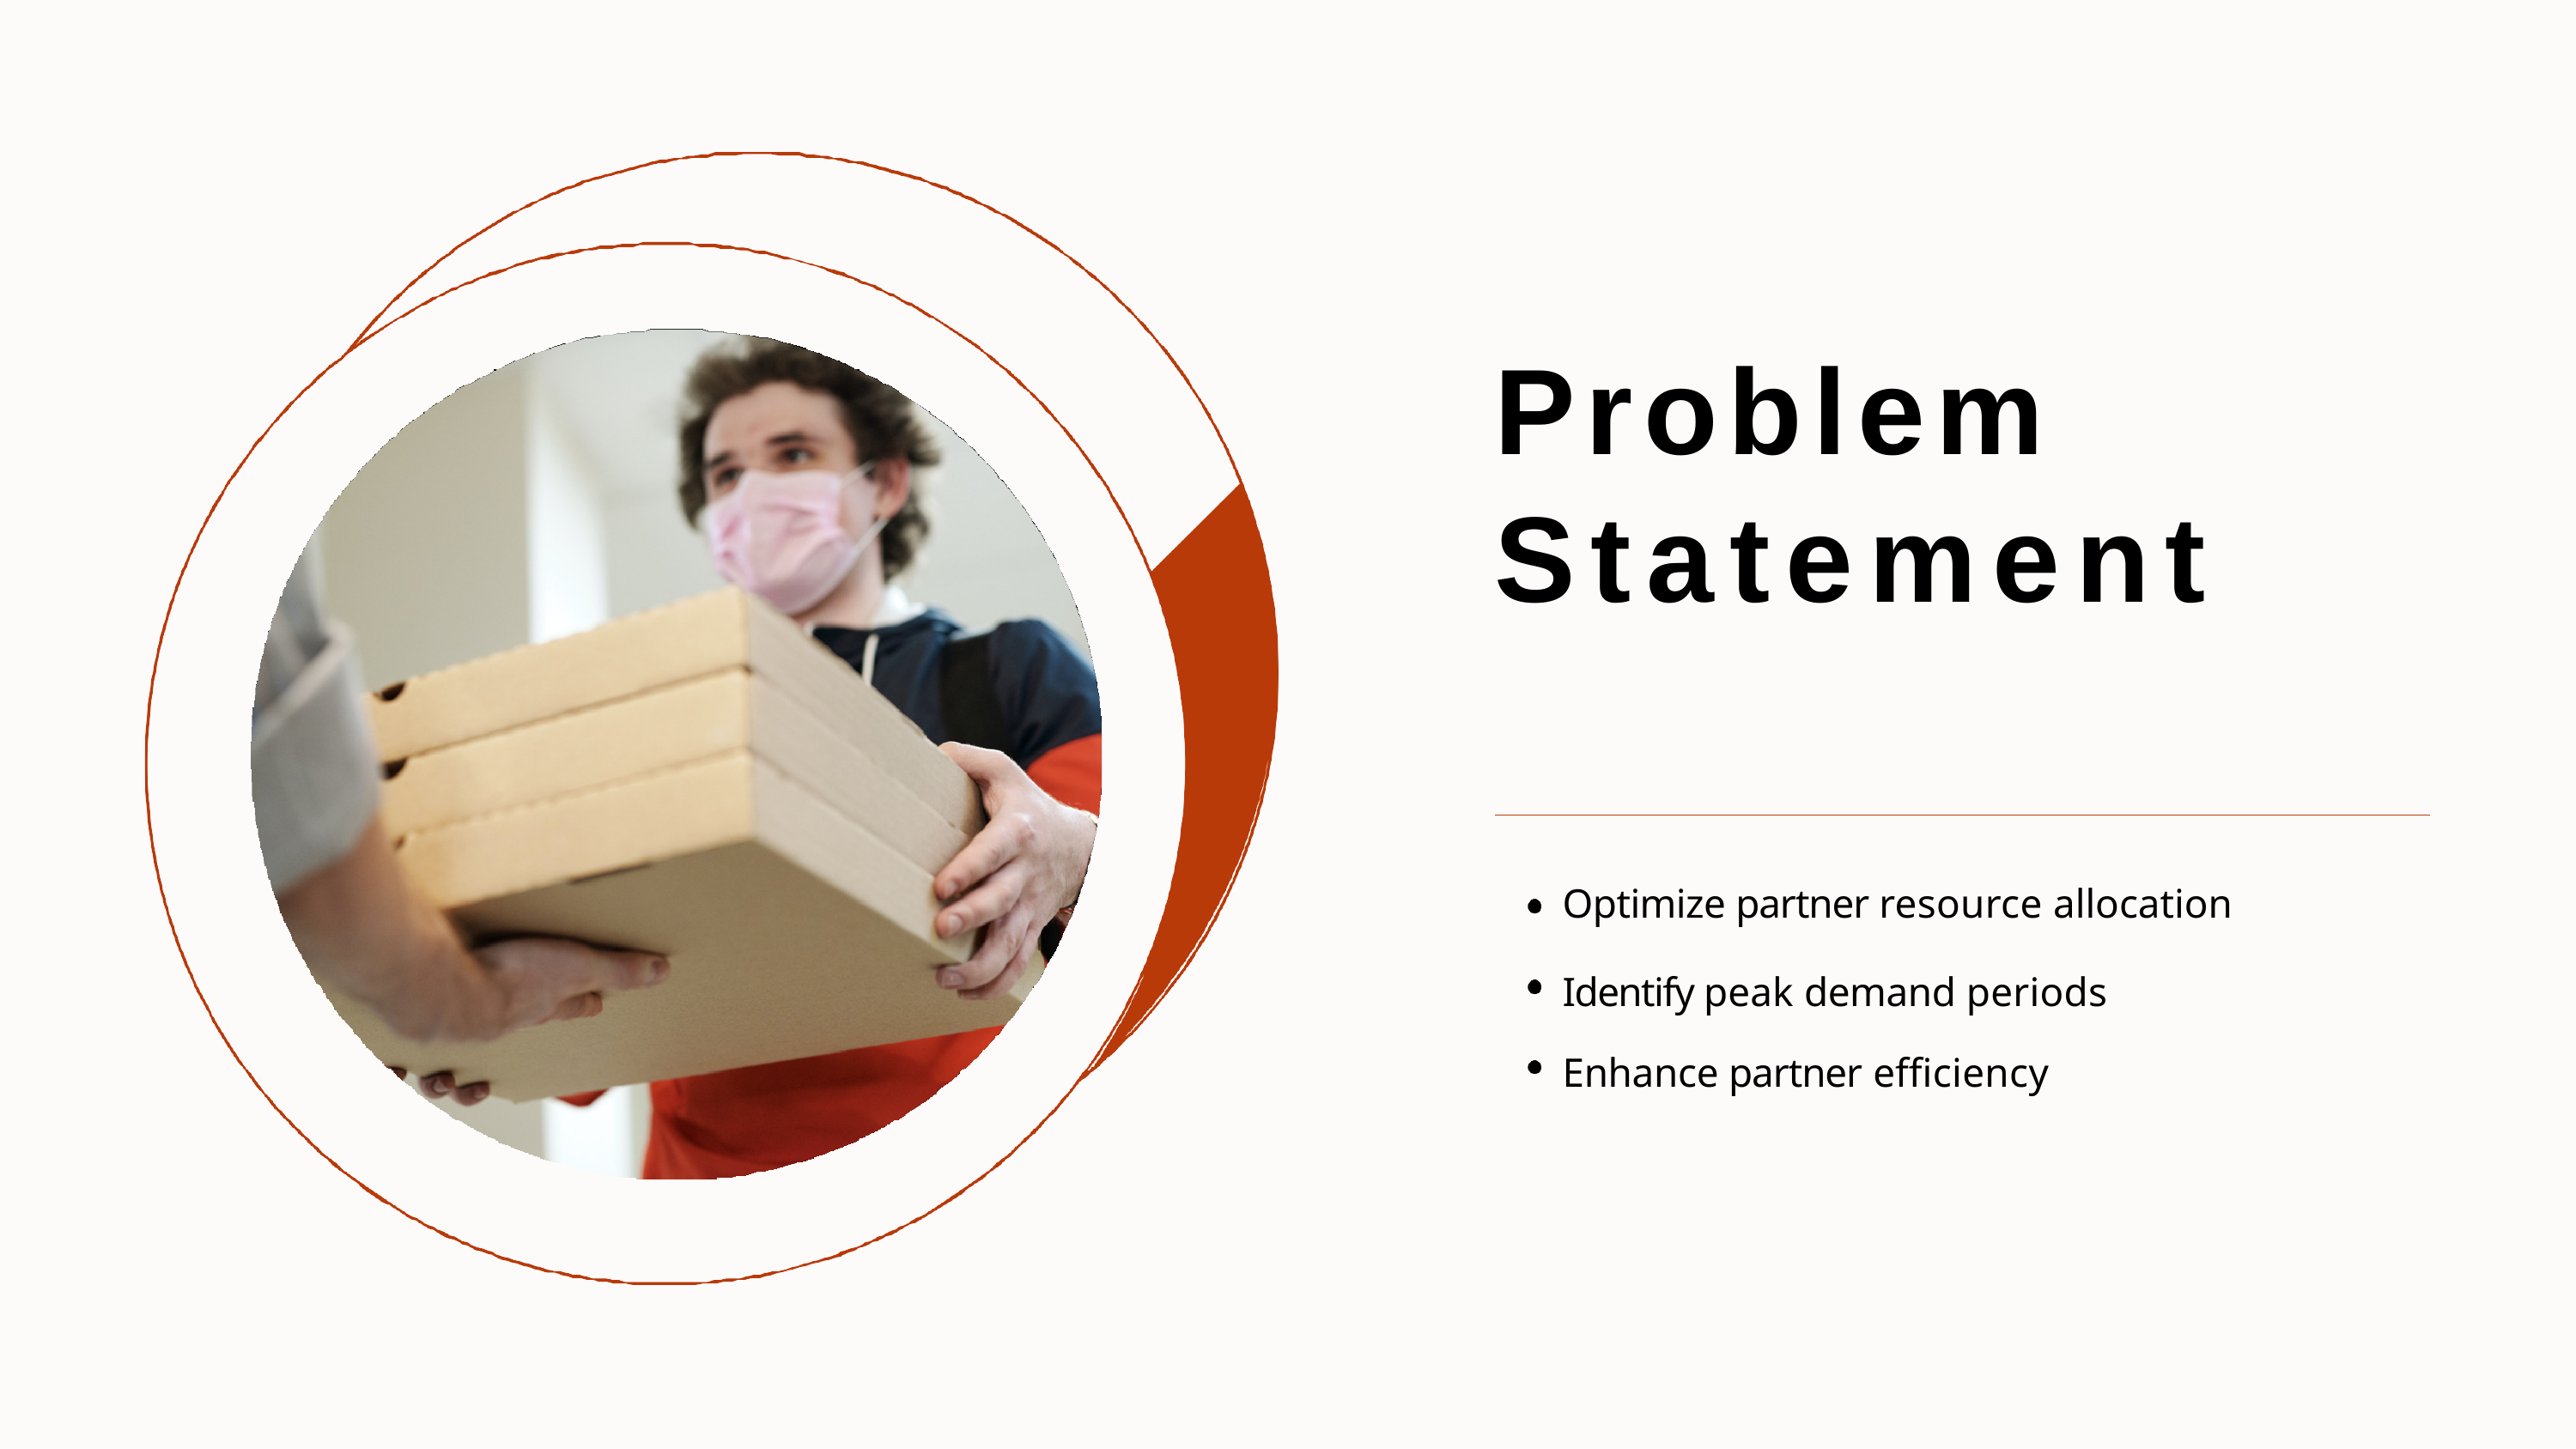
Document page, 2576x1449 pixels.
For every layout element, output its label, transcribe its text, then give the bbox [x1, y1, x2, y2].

text_box [1528, 1060, 1541, 1074]
text_box [1528, 979, 1541, 994]
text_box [144, 152, 1279, 1285]
title Problem Statement [1492, 330, 2226, 627]
text_box Optimize partner resource allocation Identify peak demand periods Enhance partner efficiency [1560, 876, 2275, 1095]
text_box [1528, 899, 1541, 913]
